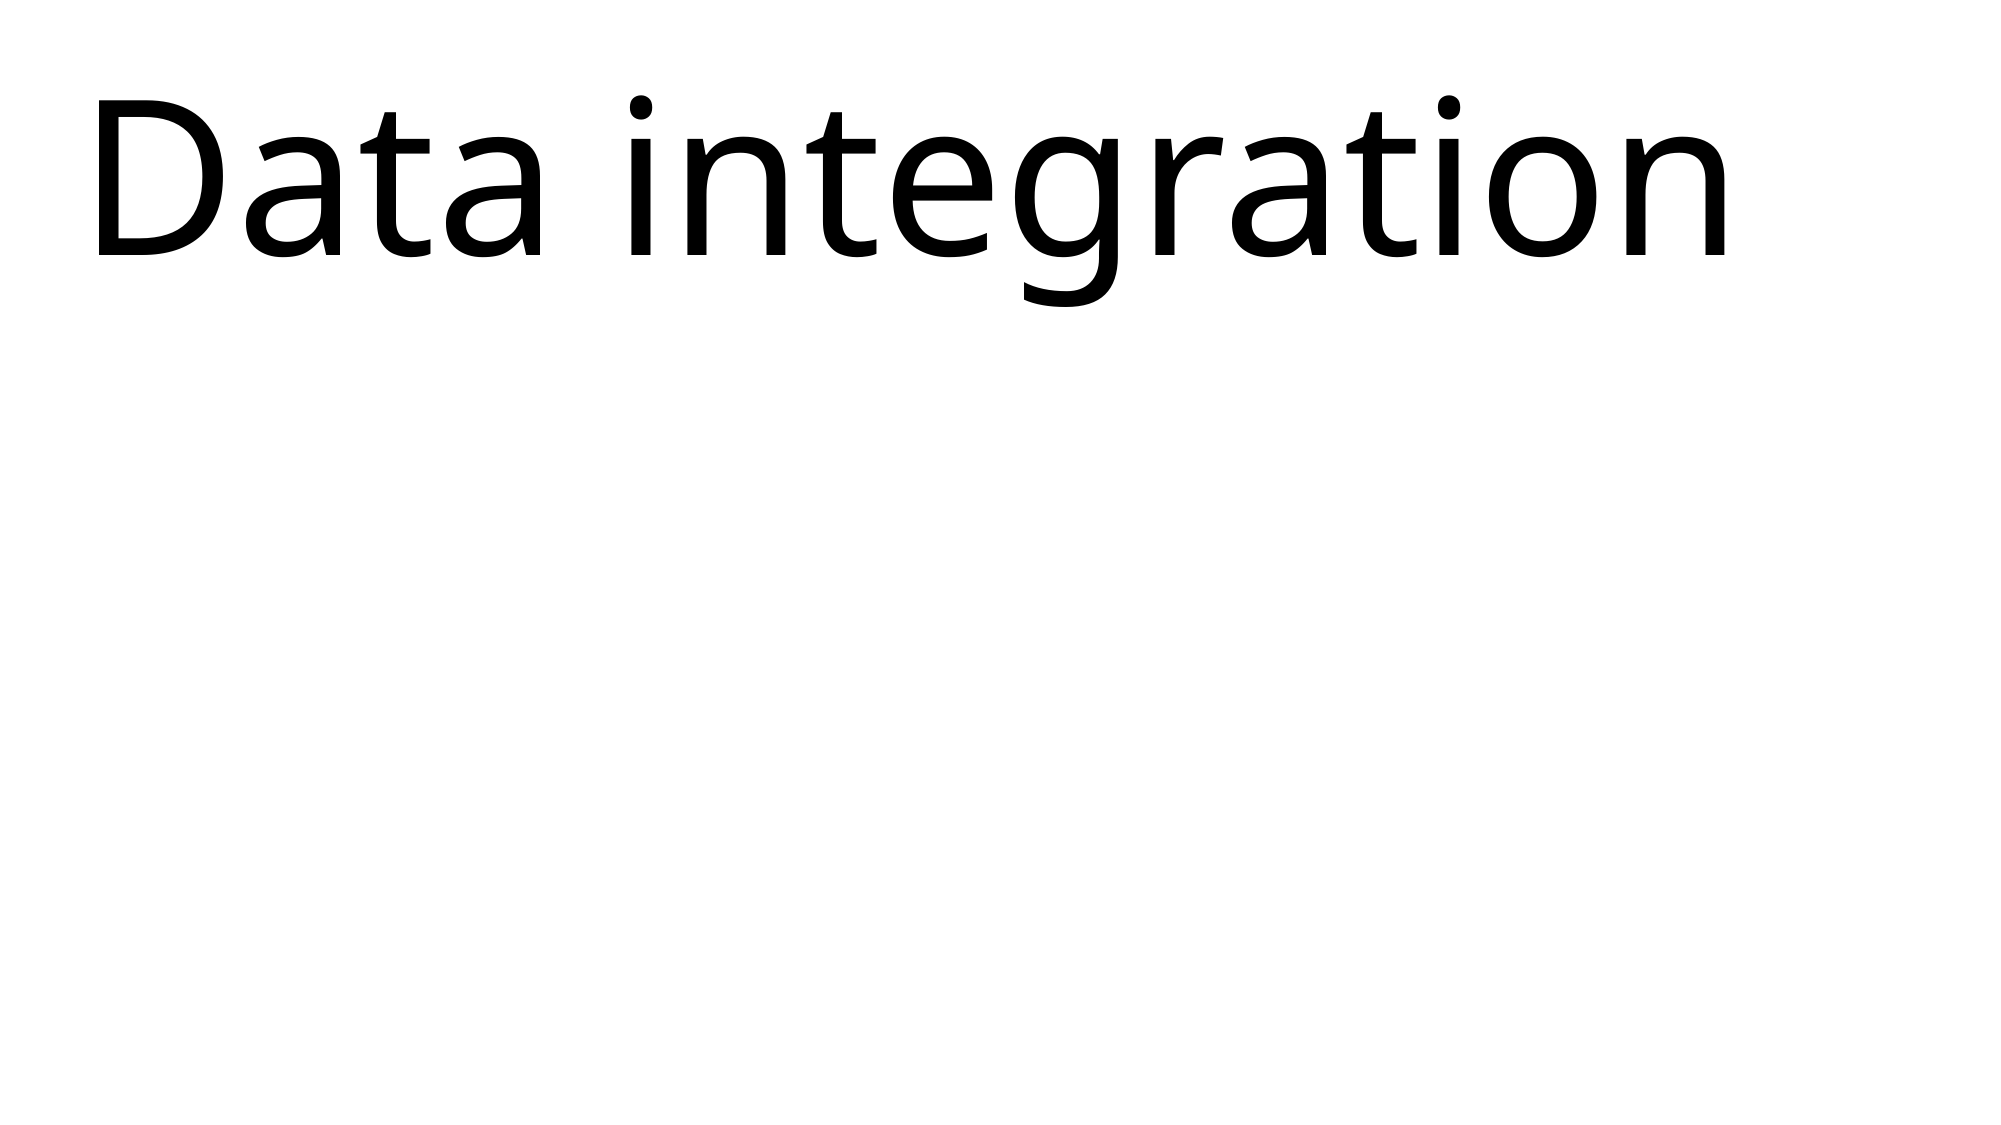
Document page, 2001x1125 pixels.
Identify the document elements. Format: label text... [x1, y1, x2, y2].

text_box Data integration [63, 60, 1789, 1033]
